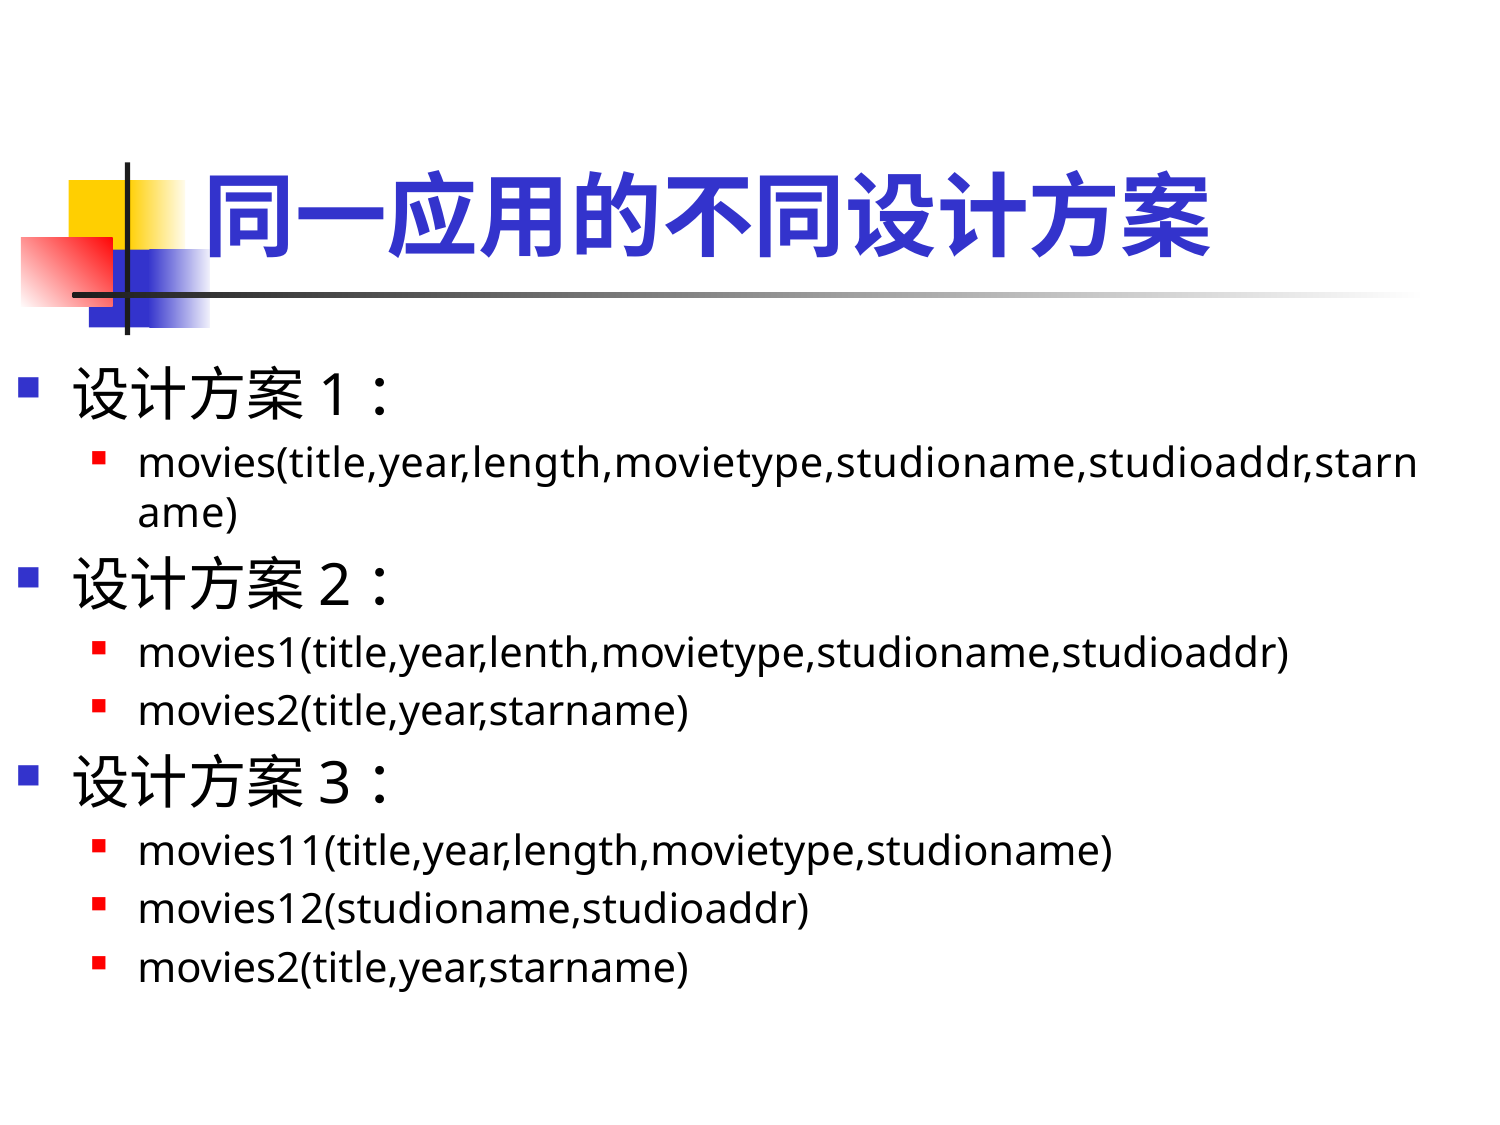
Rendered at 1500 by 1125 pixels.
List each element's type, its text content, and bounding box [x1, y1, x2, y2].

title 同一应用的不同设计方案 [188, 34, 1468, 276]
list 设计方案1： movies(title,year,length,movietype,studioname,studioaddr,starname) 设计方案2： movies1(title,year,lenth,movietype,studioname,studioaddr) movies2(title,year,starname) 设计方案3： movies11(title,year,length,movietype,studioname) movies12(studioname,studioaddr) movies2(title,year,starname) [0, 349, 1448, 1026]
